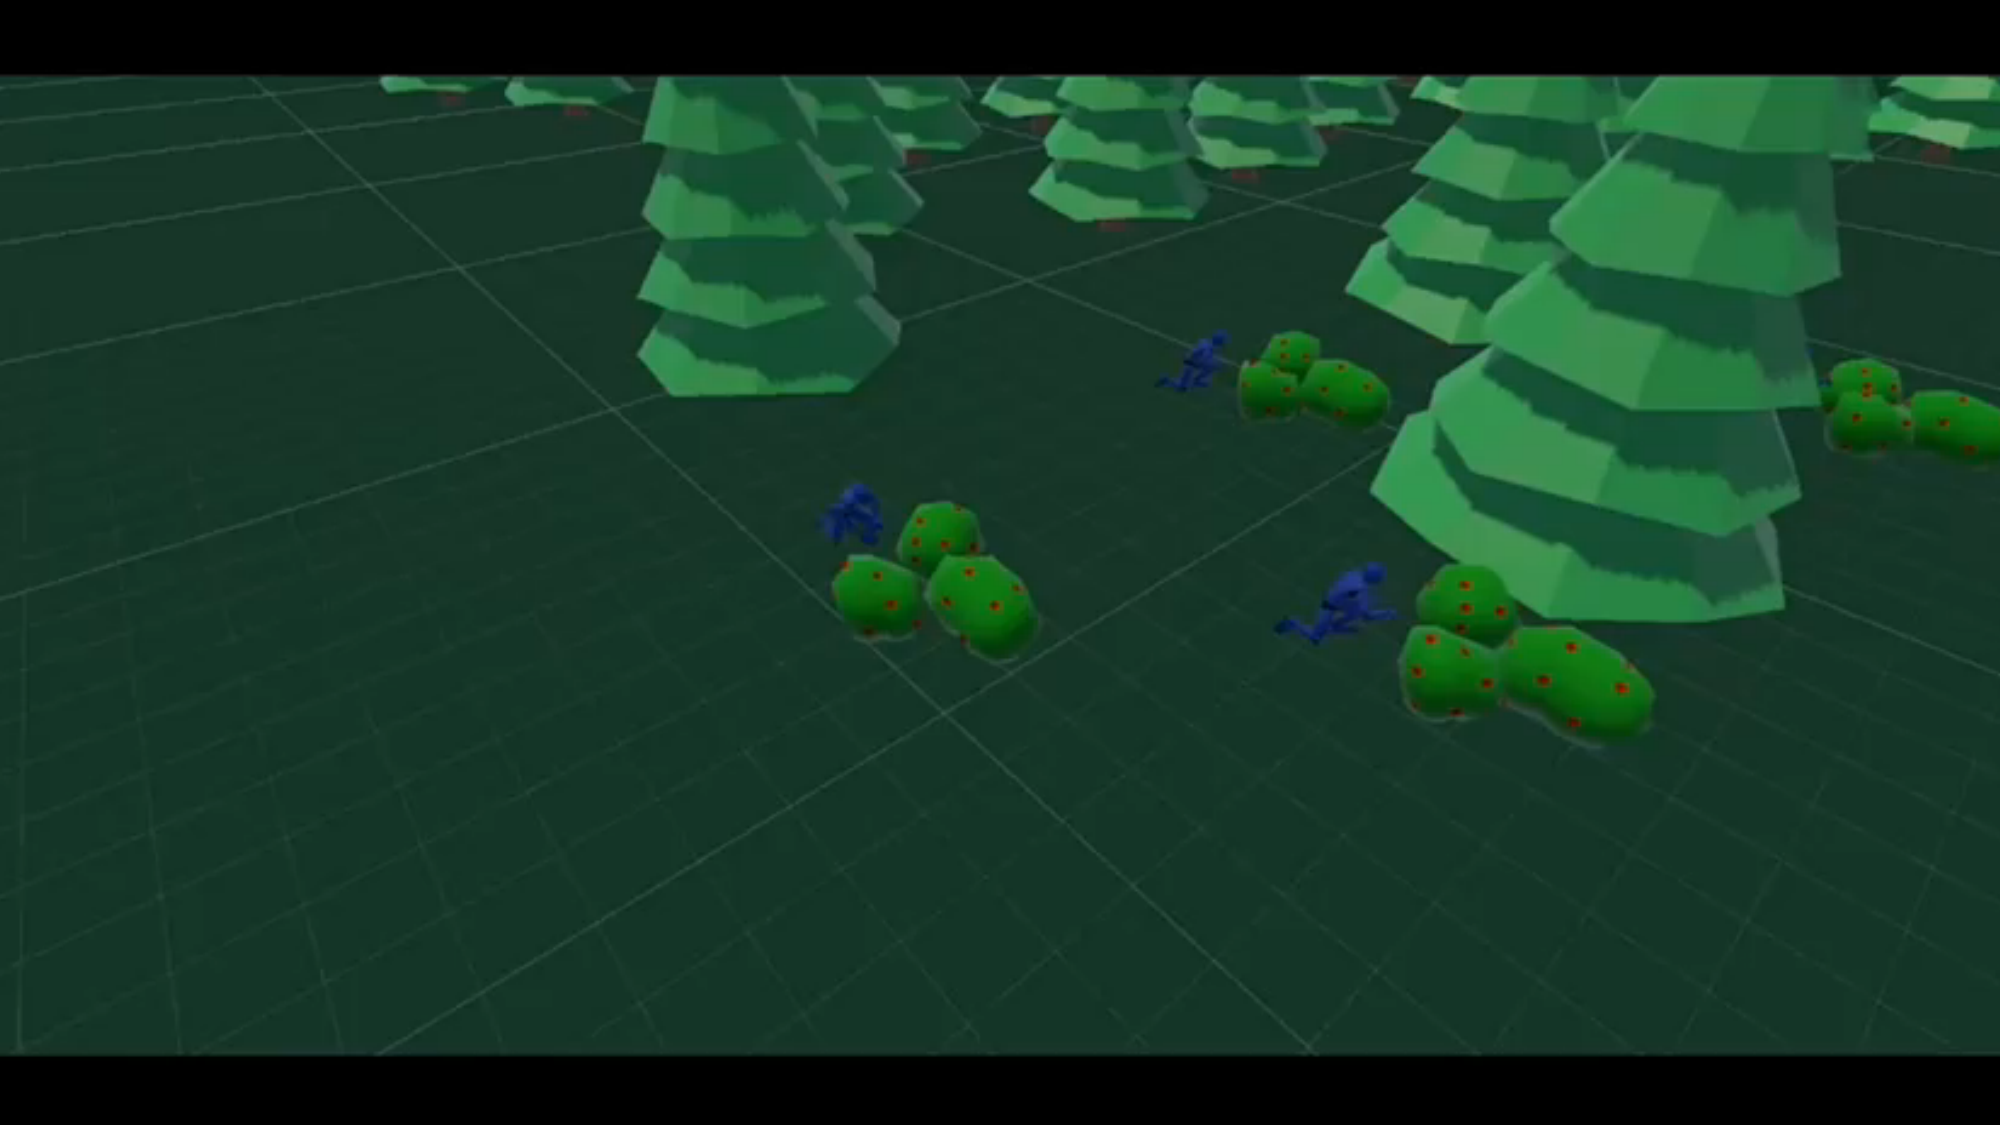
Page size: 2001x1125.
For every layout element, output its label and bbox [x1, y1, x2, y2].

text_box [0, 0, 2000, 1125]
